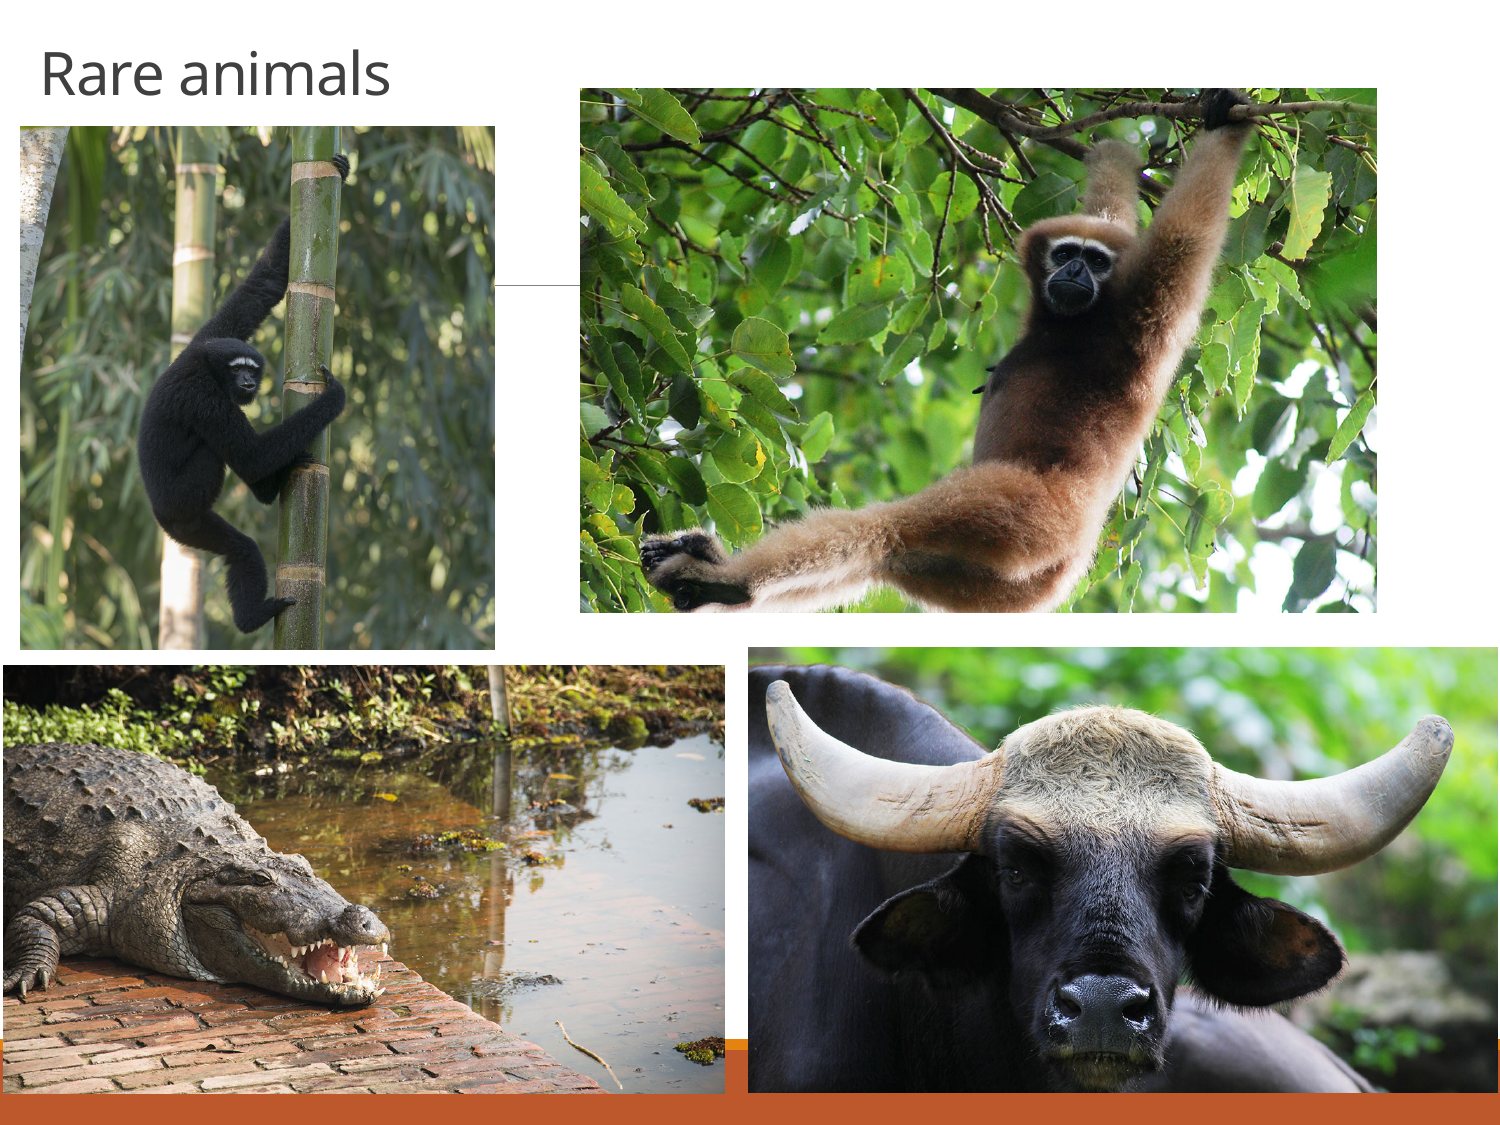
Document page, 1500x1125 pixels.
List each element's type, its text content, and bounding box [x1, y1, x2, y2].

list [19, 126, 496, 651]
picture [748, 647, 1499, 1093]
picture [579, 88, 1378, 613]
picture [2, 665, 725, 1095]
title Rare animals [24, 37, 515, 116]
